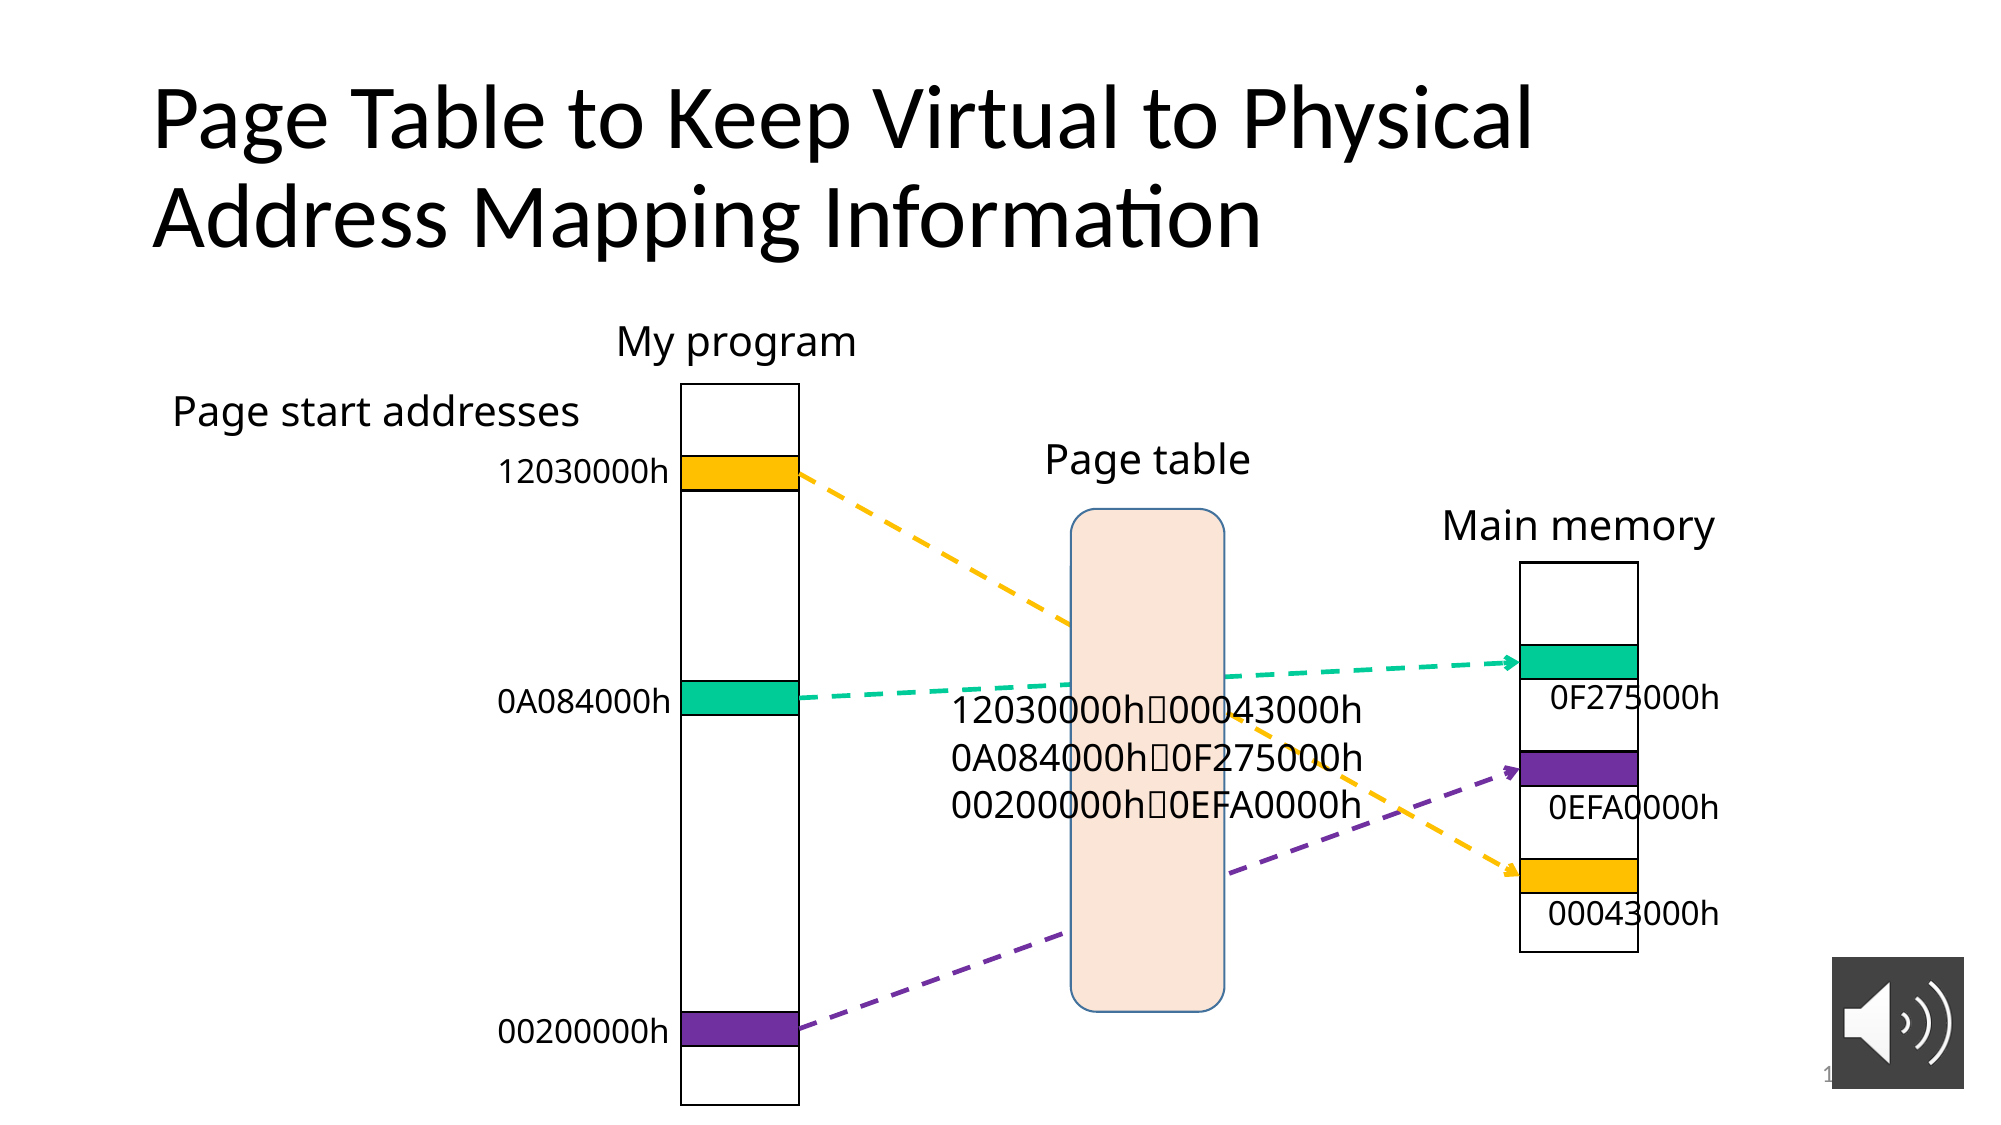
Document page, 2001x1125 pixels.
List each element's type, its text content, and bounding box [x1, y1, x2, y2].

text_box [1379, 473, 1520, 877]
text_box [680, 1047, 800, 1106]
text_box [936, 425, 1379, 1012]
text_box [799, 473, 936, 877]
text_box [1520, 750, 1639, 787]
text_box 0EFA0000h [1533, 778, 1735, 834]
text_box Main memory [1520, 491, 1730, 557]
text_box [1520, 858, 1639, 894]
slide_number 15 [1412, 1042, 1863, 1103]
picture [1831, 956, 1965, 1090]
text_box [687, 680, 799, 716]
text_box [680, 716, 799, 1011]
text_box 12030000h [482, 443, 685, 498]
text_box [685, 1011, 800, 1047]
text_box [1520, 787, 1639, 858]
text_box [1520, 680, 1639, 750]
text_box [799, 877, 1520, 1029]
text_box [680, 383, 800, 455]
text_box [1520, 644, 1639, 680]
text_box [680, 492, 799, 680]
text_box 00200000h [482, 1003, 685, 1058]
text_box My program [600, 307, 873, 373]
text_box [1520, 894, 1639, 953]
title Page Table to Keep Virtual to Physical Address Mapping Information [137, 59, 1863, 278]
text_box 00043000h [1533, 884, 1736, 940]
text_box Page start addresses [157, 377, 596, 443]
text_box [685, 455, 800, 492]
text_box [1520, 561, 1639, 644]
text_box 0F275000h [1535, 668, 1736, 724]
text_box 0A084000h [482, 672, 687, 727]
